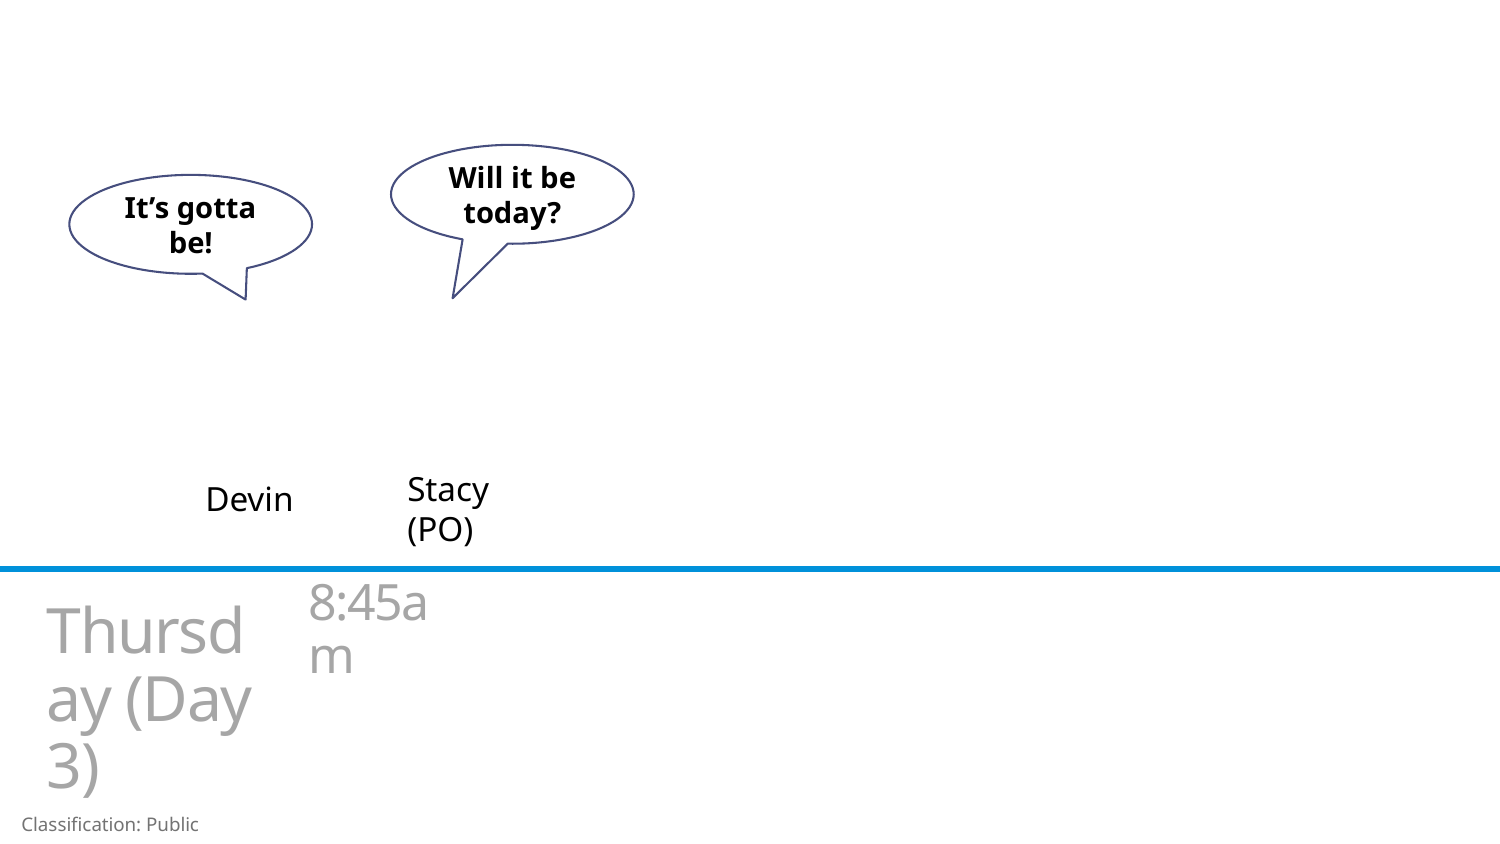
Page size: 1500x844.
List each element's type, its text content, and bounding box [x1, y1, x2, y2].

text_box Thursday (Day 3) [31, 592, 276, 756]
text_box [131, 307, 537, 557]
text_box 8:45am [293, 570, 483, 637]
text_box Will it be today? [390, 144, 635, 299]
text_box It’s gotta be! [68, 174, 313, 301]
